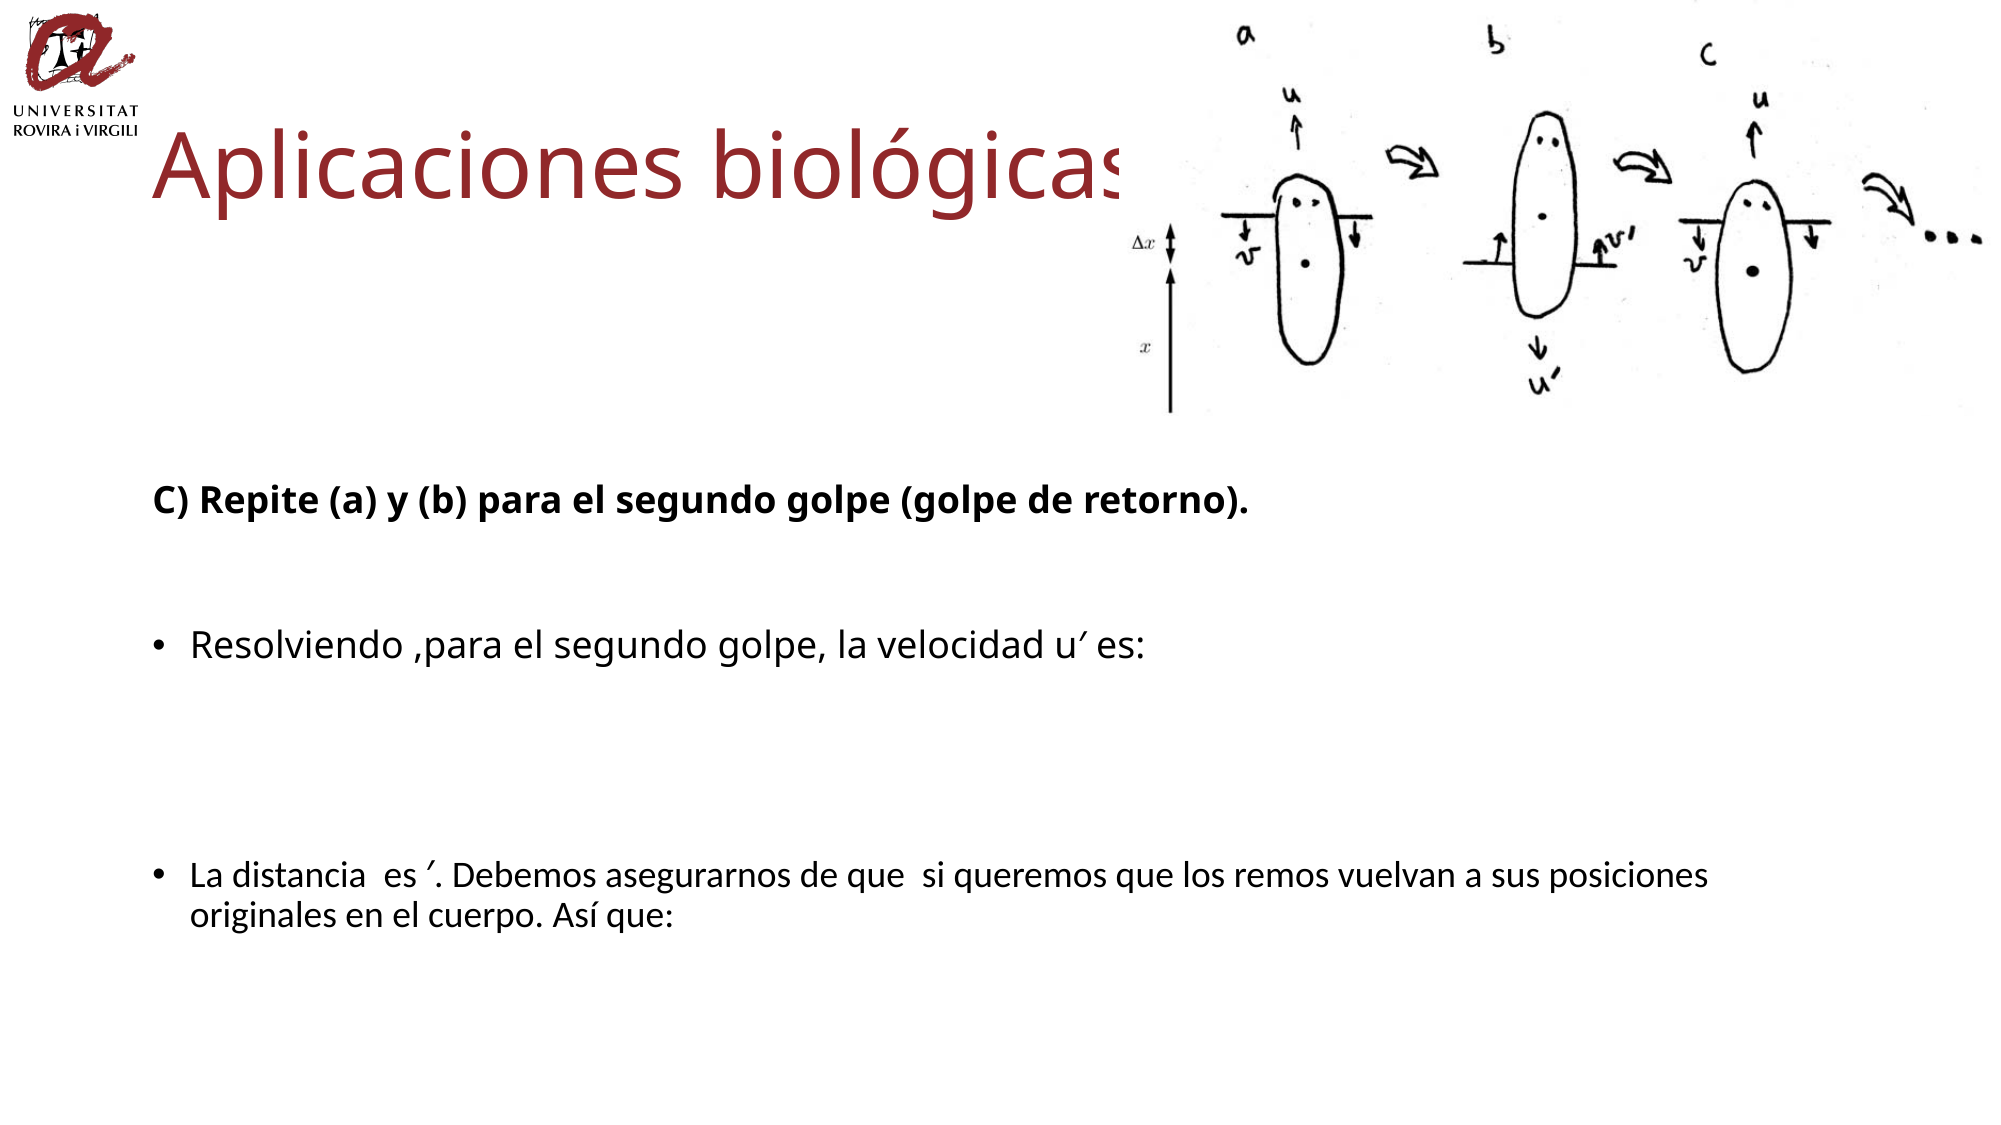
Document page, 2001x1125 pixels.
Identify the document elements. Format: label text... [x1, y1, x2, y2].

picture [1118, 0, 2000, 416]
title Aplicaciones biológicas [137, 59, 1118, 278]
picture [14, 13, 138, 136]
